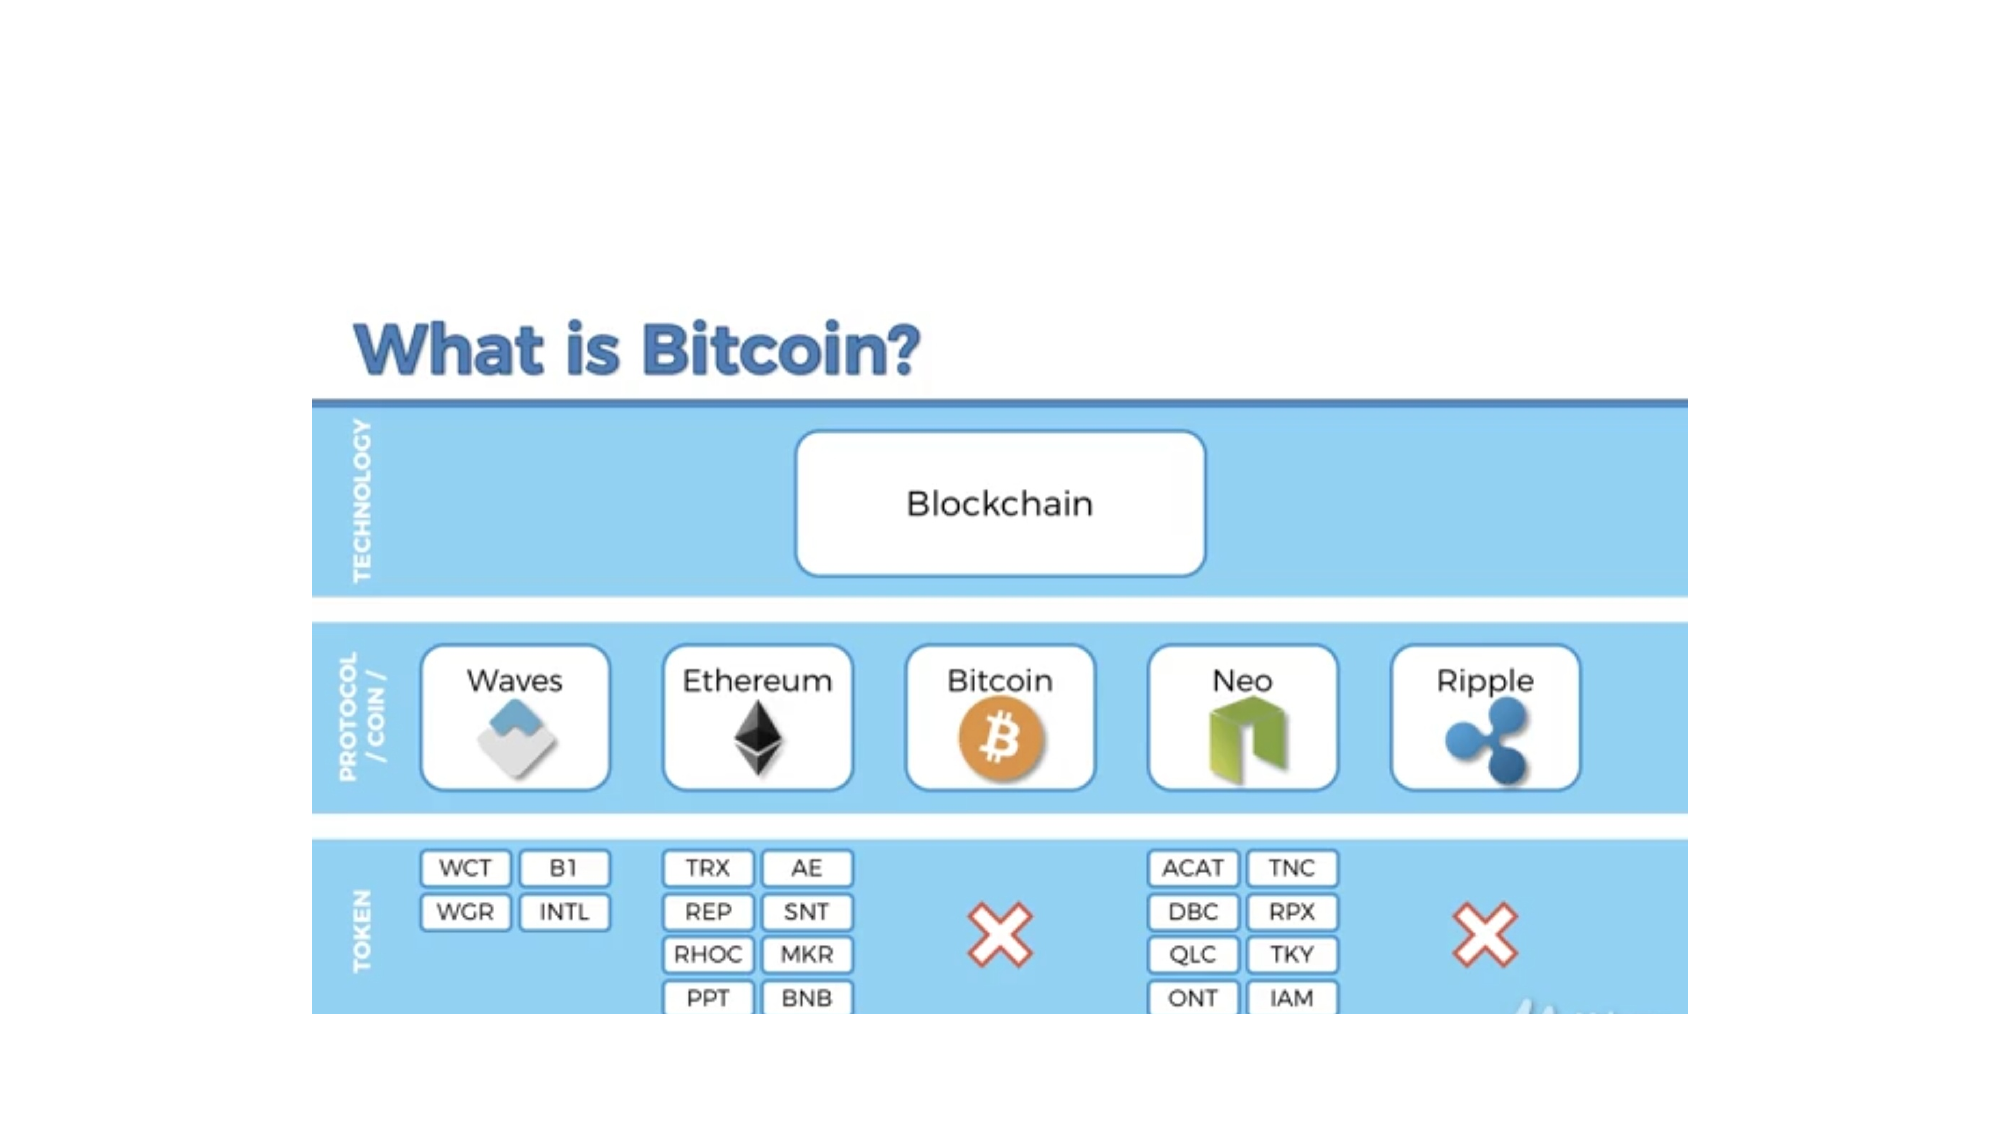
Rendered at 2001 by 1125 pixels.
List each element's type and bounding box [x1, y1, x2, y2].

list [312, 299, 1688, 1014]
